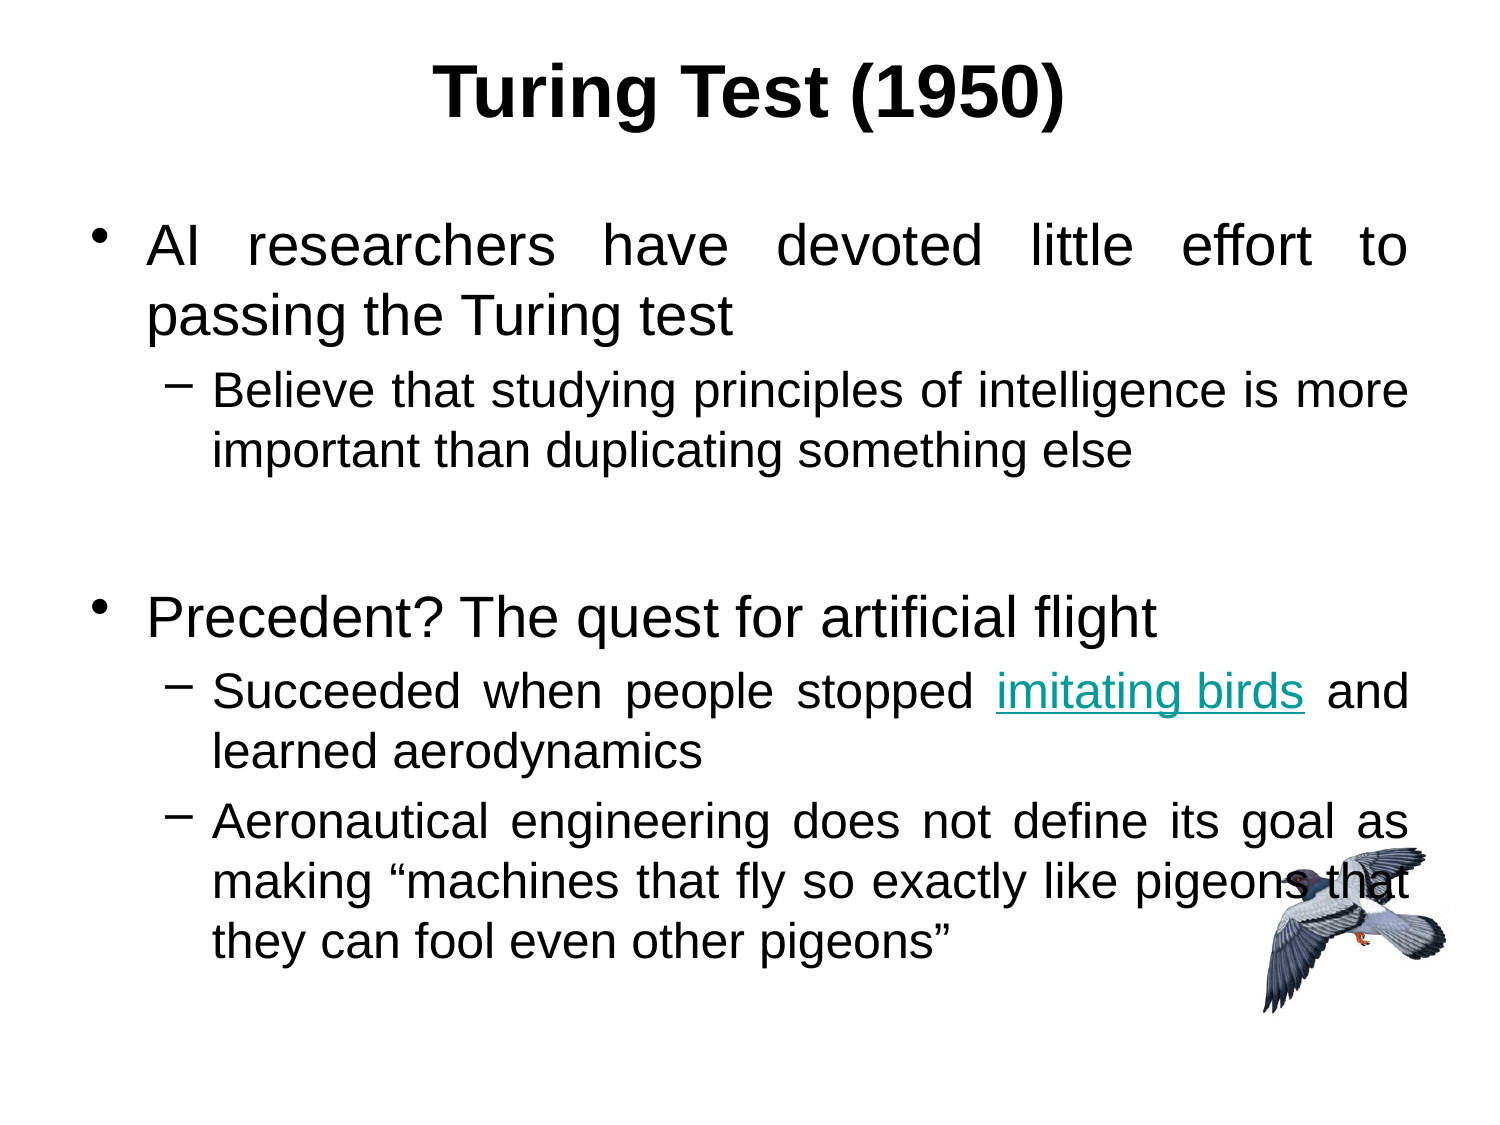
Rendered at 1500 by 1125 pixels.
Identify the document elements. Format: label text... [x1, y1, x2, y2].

picture [1249, 824, 1451, 1026]
list AI researchers have devoted little effort to passing the Turing test Believe that studying principles of intelligence is more important than duplicating something else Precedent? The quest for artificial flight Succeeded when people stopped imitating birds and learned aerodynamics Aeronautical engineering does not define its goal as making “machines that fly so exactly like pigeons that they can fool even other pigeons” [74, 199, 1426, 1011]
title Turing Test (1950) [24, 12, 1476, 163]
